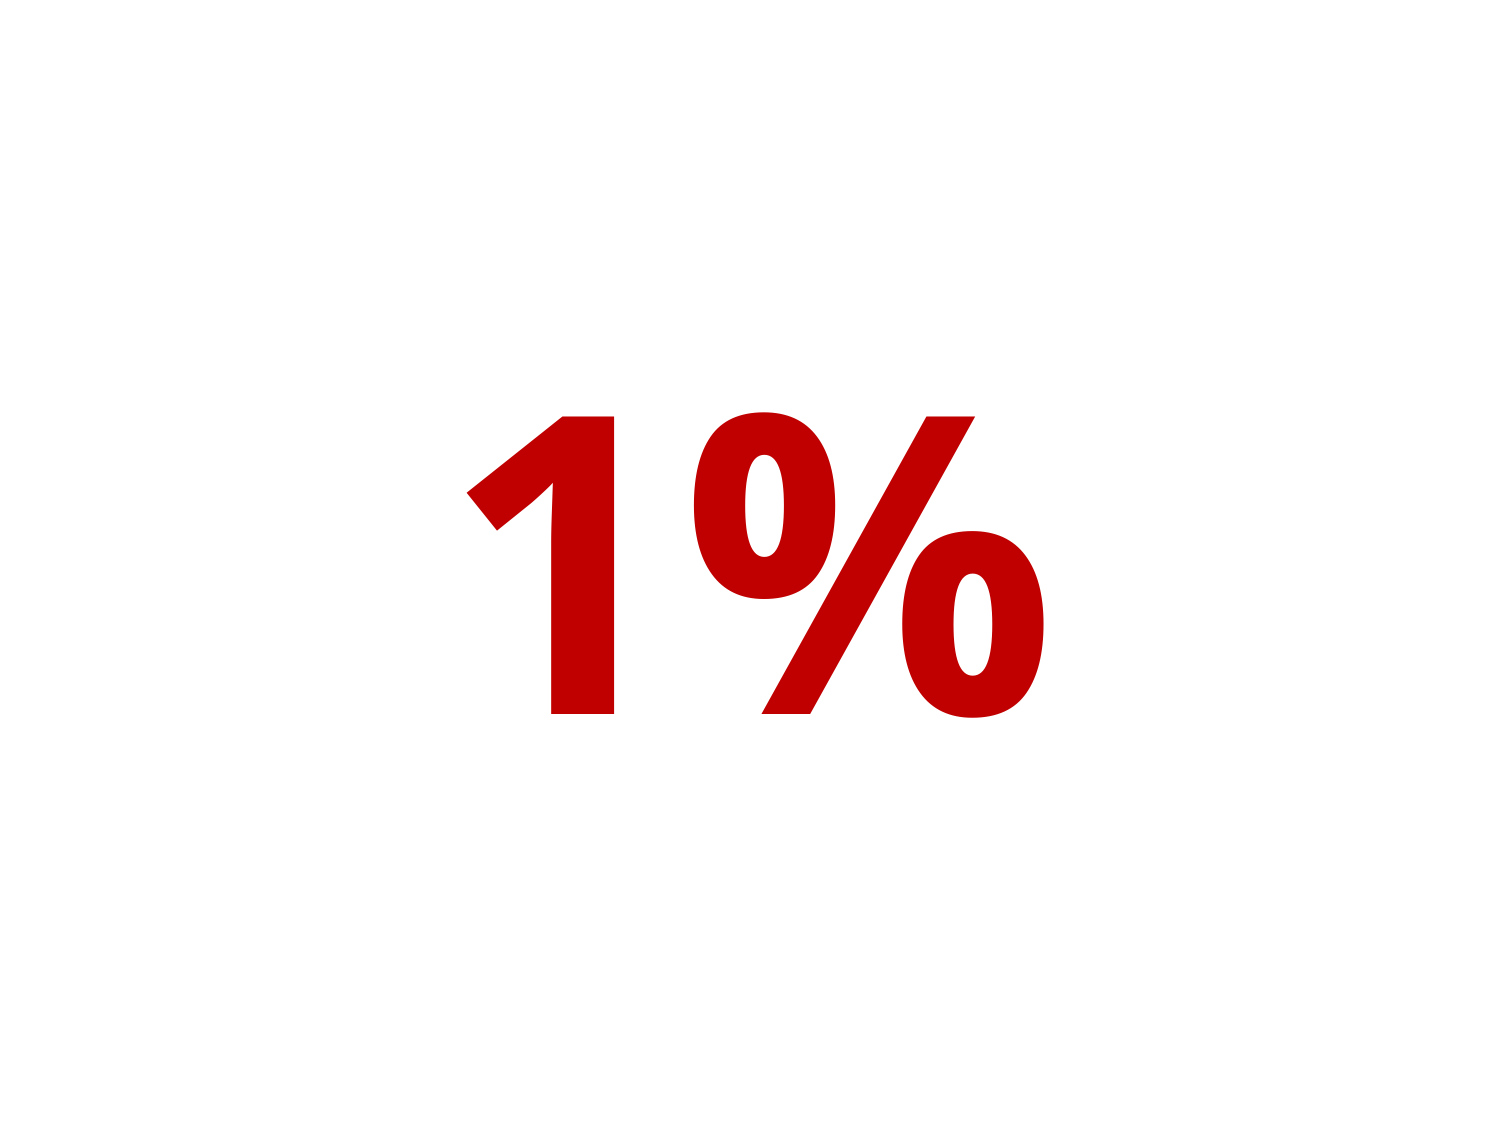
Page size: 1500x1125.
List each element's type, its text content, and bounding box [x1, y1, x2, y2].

text_box 1% [0, 290, 1500, 806]
